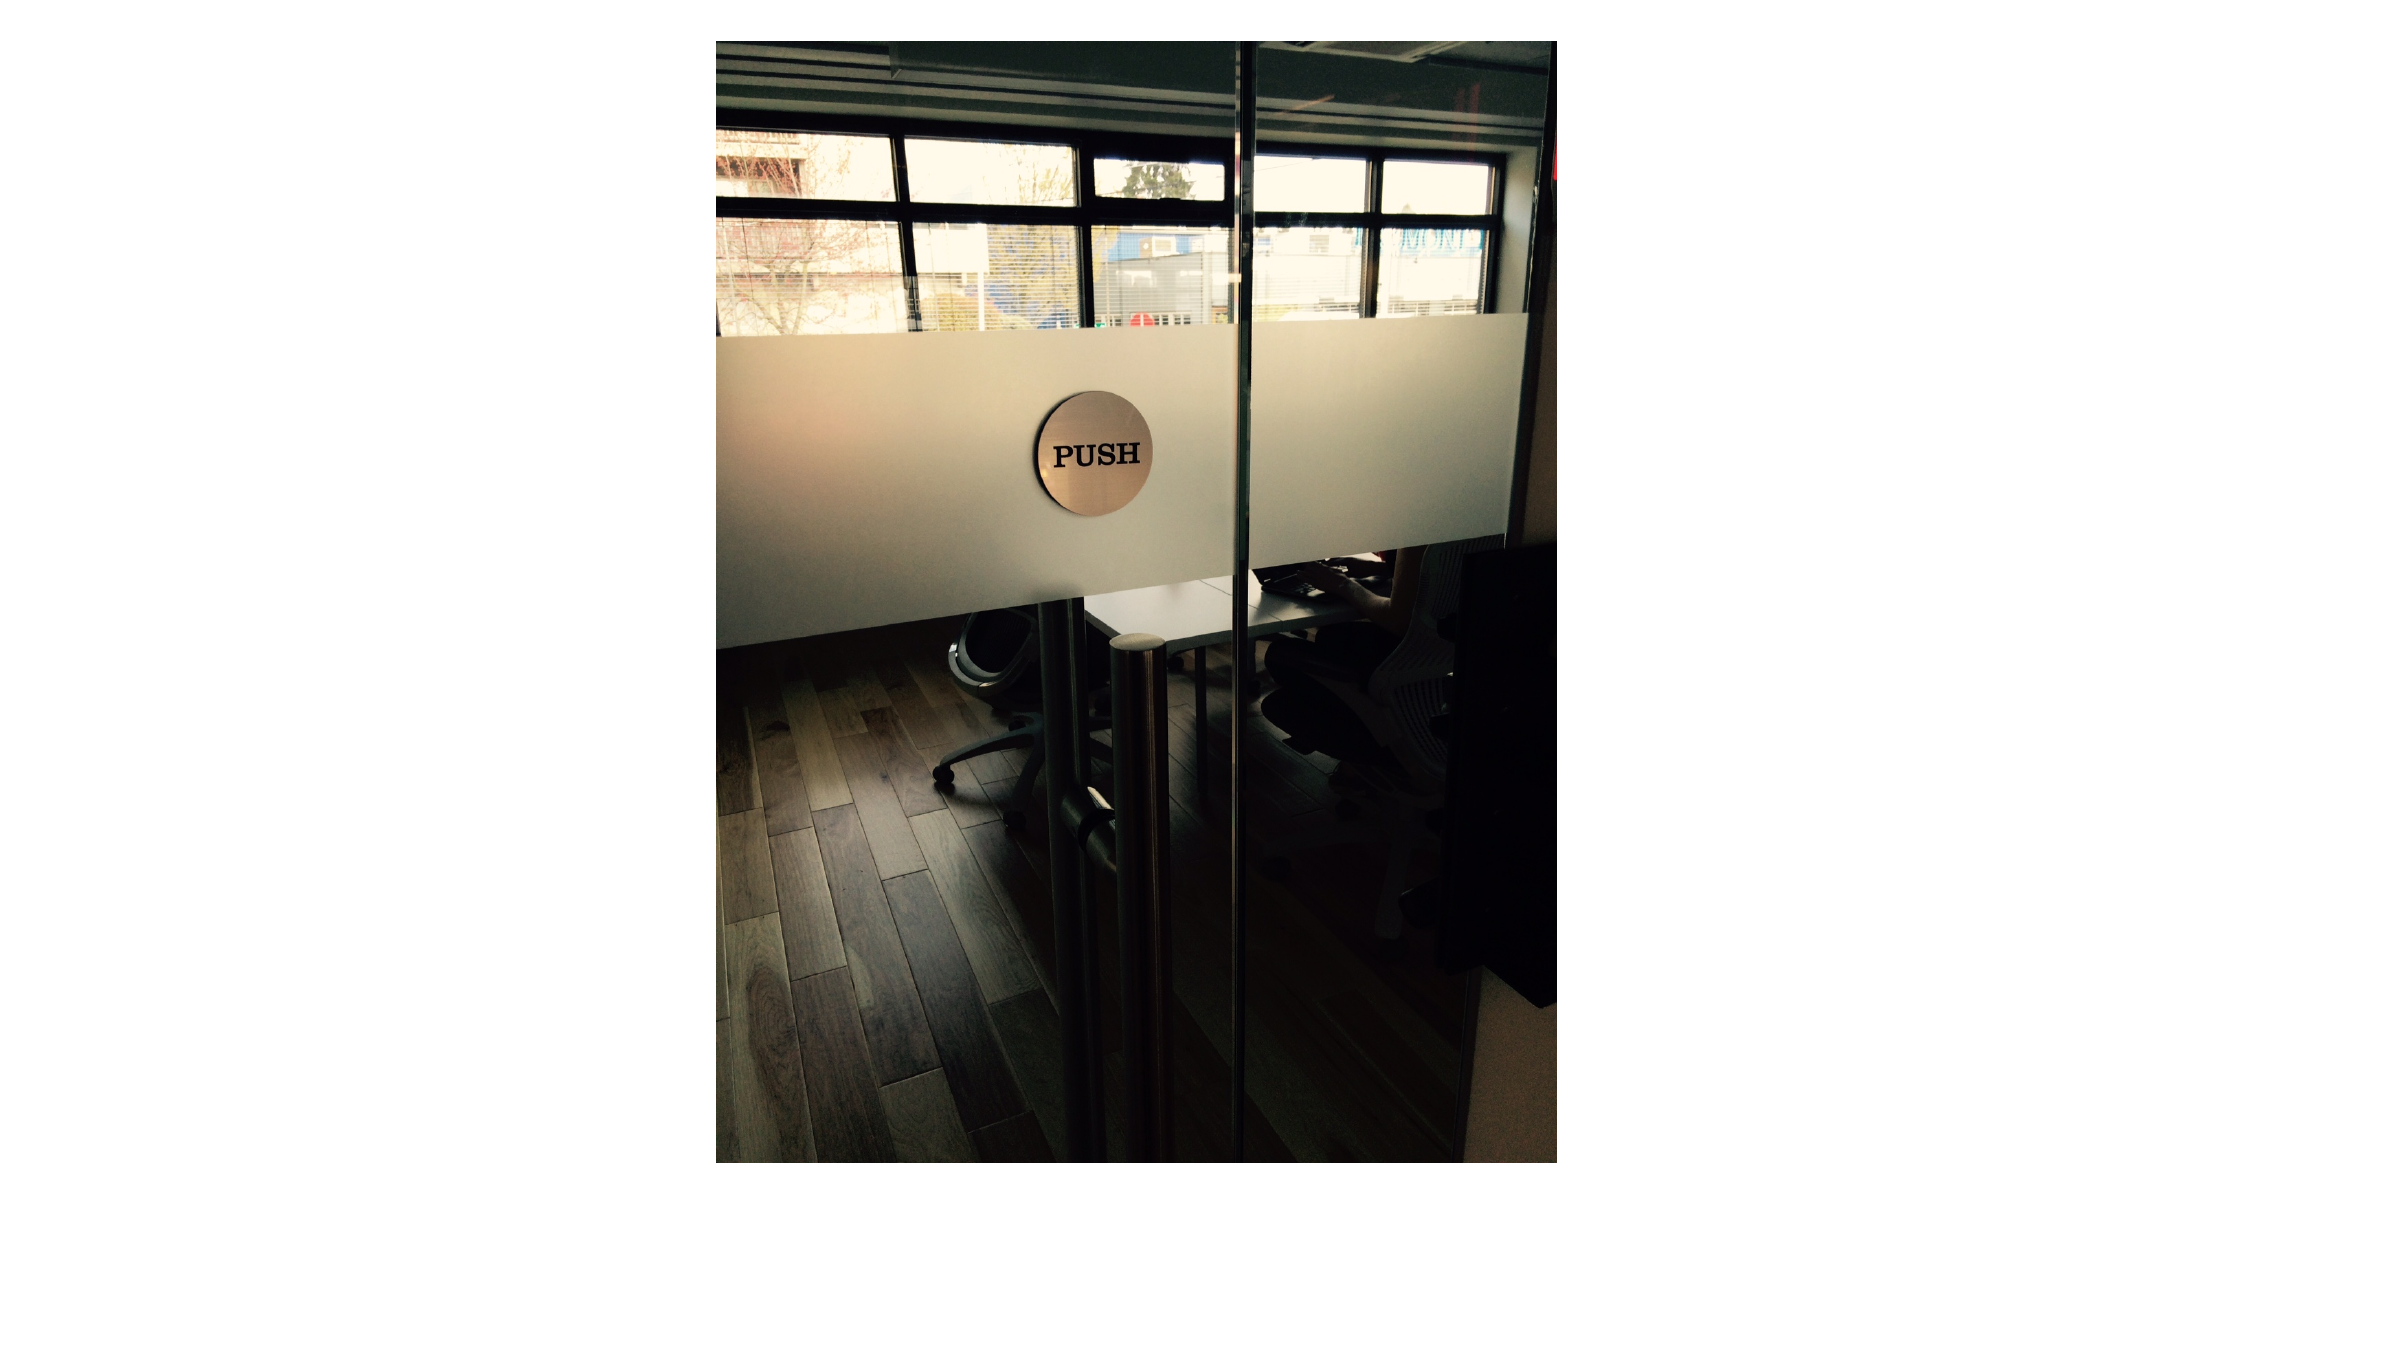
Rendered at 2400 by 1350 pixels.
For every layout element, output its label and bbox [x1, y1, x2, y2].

picture [716, 41, 1558, 1163]
